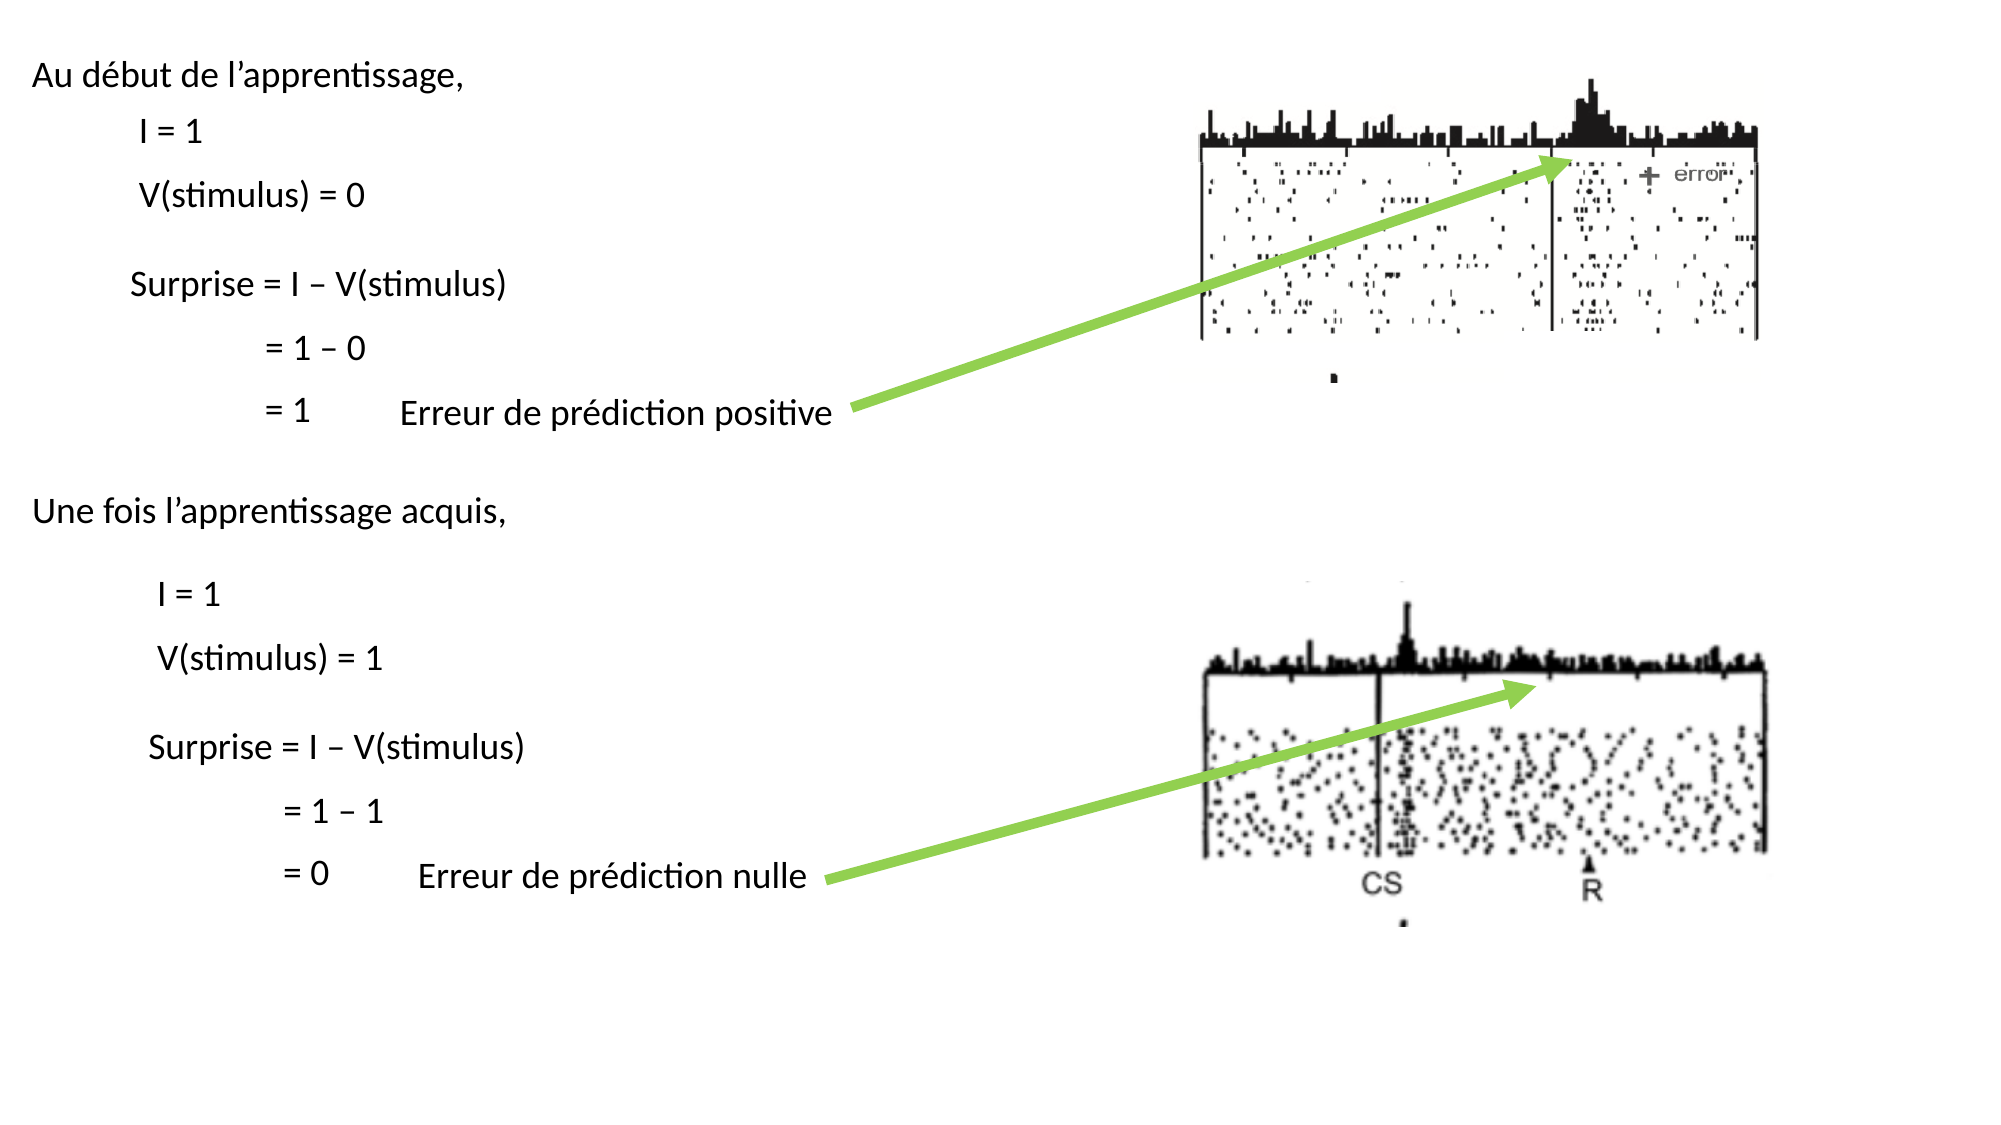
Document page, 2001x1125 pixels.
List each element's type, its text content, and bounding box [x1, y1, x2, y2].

text_box Au début de l’apprentissage, [17, 43, 489, 103]
text_box V(stimulus) = 1 [142, 625, 399, 686]
text_box Erreur de prédiction nulle [403, 843, 823, 903]
text_box = 1 [250, 377, 327, 438]
text_box I = 1 [124, 99, 219, 159]
text_box Surprise = I – V(stimulus) [115, 251, 523, 312]
picture [1161, 581, 1810, 927]
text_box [825, 686, 1537, 881]
text_box V(stimulus) = 0 [124, 162, 381, 223]
text_box = 1 – 0 [250, 315, 382, 376]
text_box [851, 159, 1573, 408]
picture [1169, 53, 1801, 383]
text_box Une fois l’apprentissage acquis, [17, 478, 523, 538]
text_box = 0 [268, 840, 345, 901]
text_box Erreur de prédiction positive [385, 380, 849, 440]
text_box Surprise = I – V(stimulus) [133, 714, 541, 775]
text_box I = 1 [142, 562, 237, 622]
text_box = 1 – 1 [268, 778, 400, 839]
